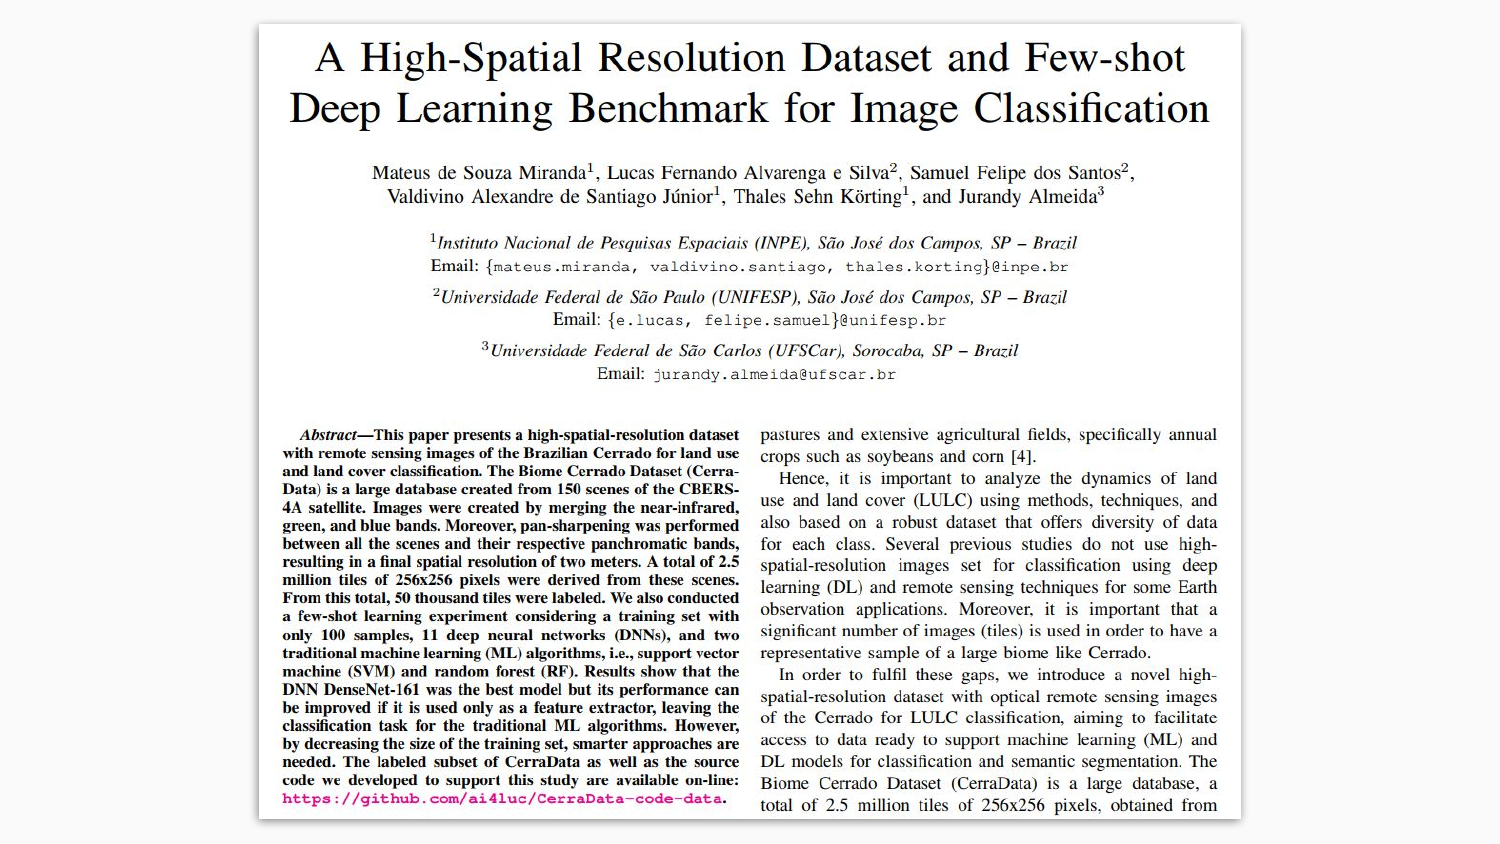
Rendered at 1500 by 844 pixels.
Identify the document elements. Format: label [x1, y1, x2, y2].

picture [259, 24, 1241, 819]
